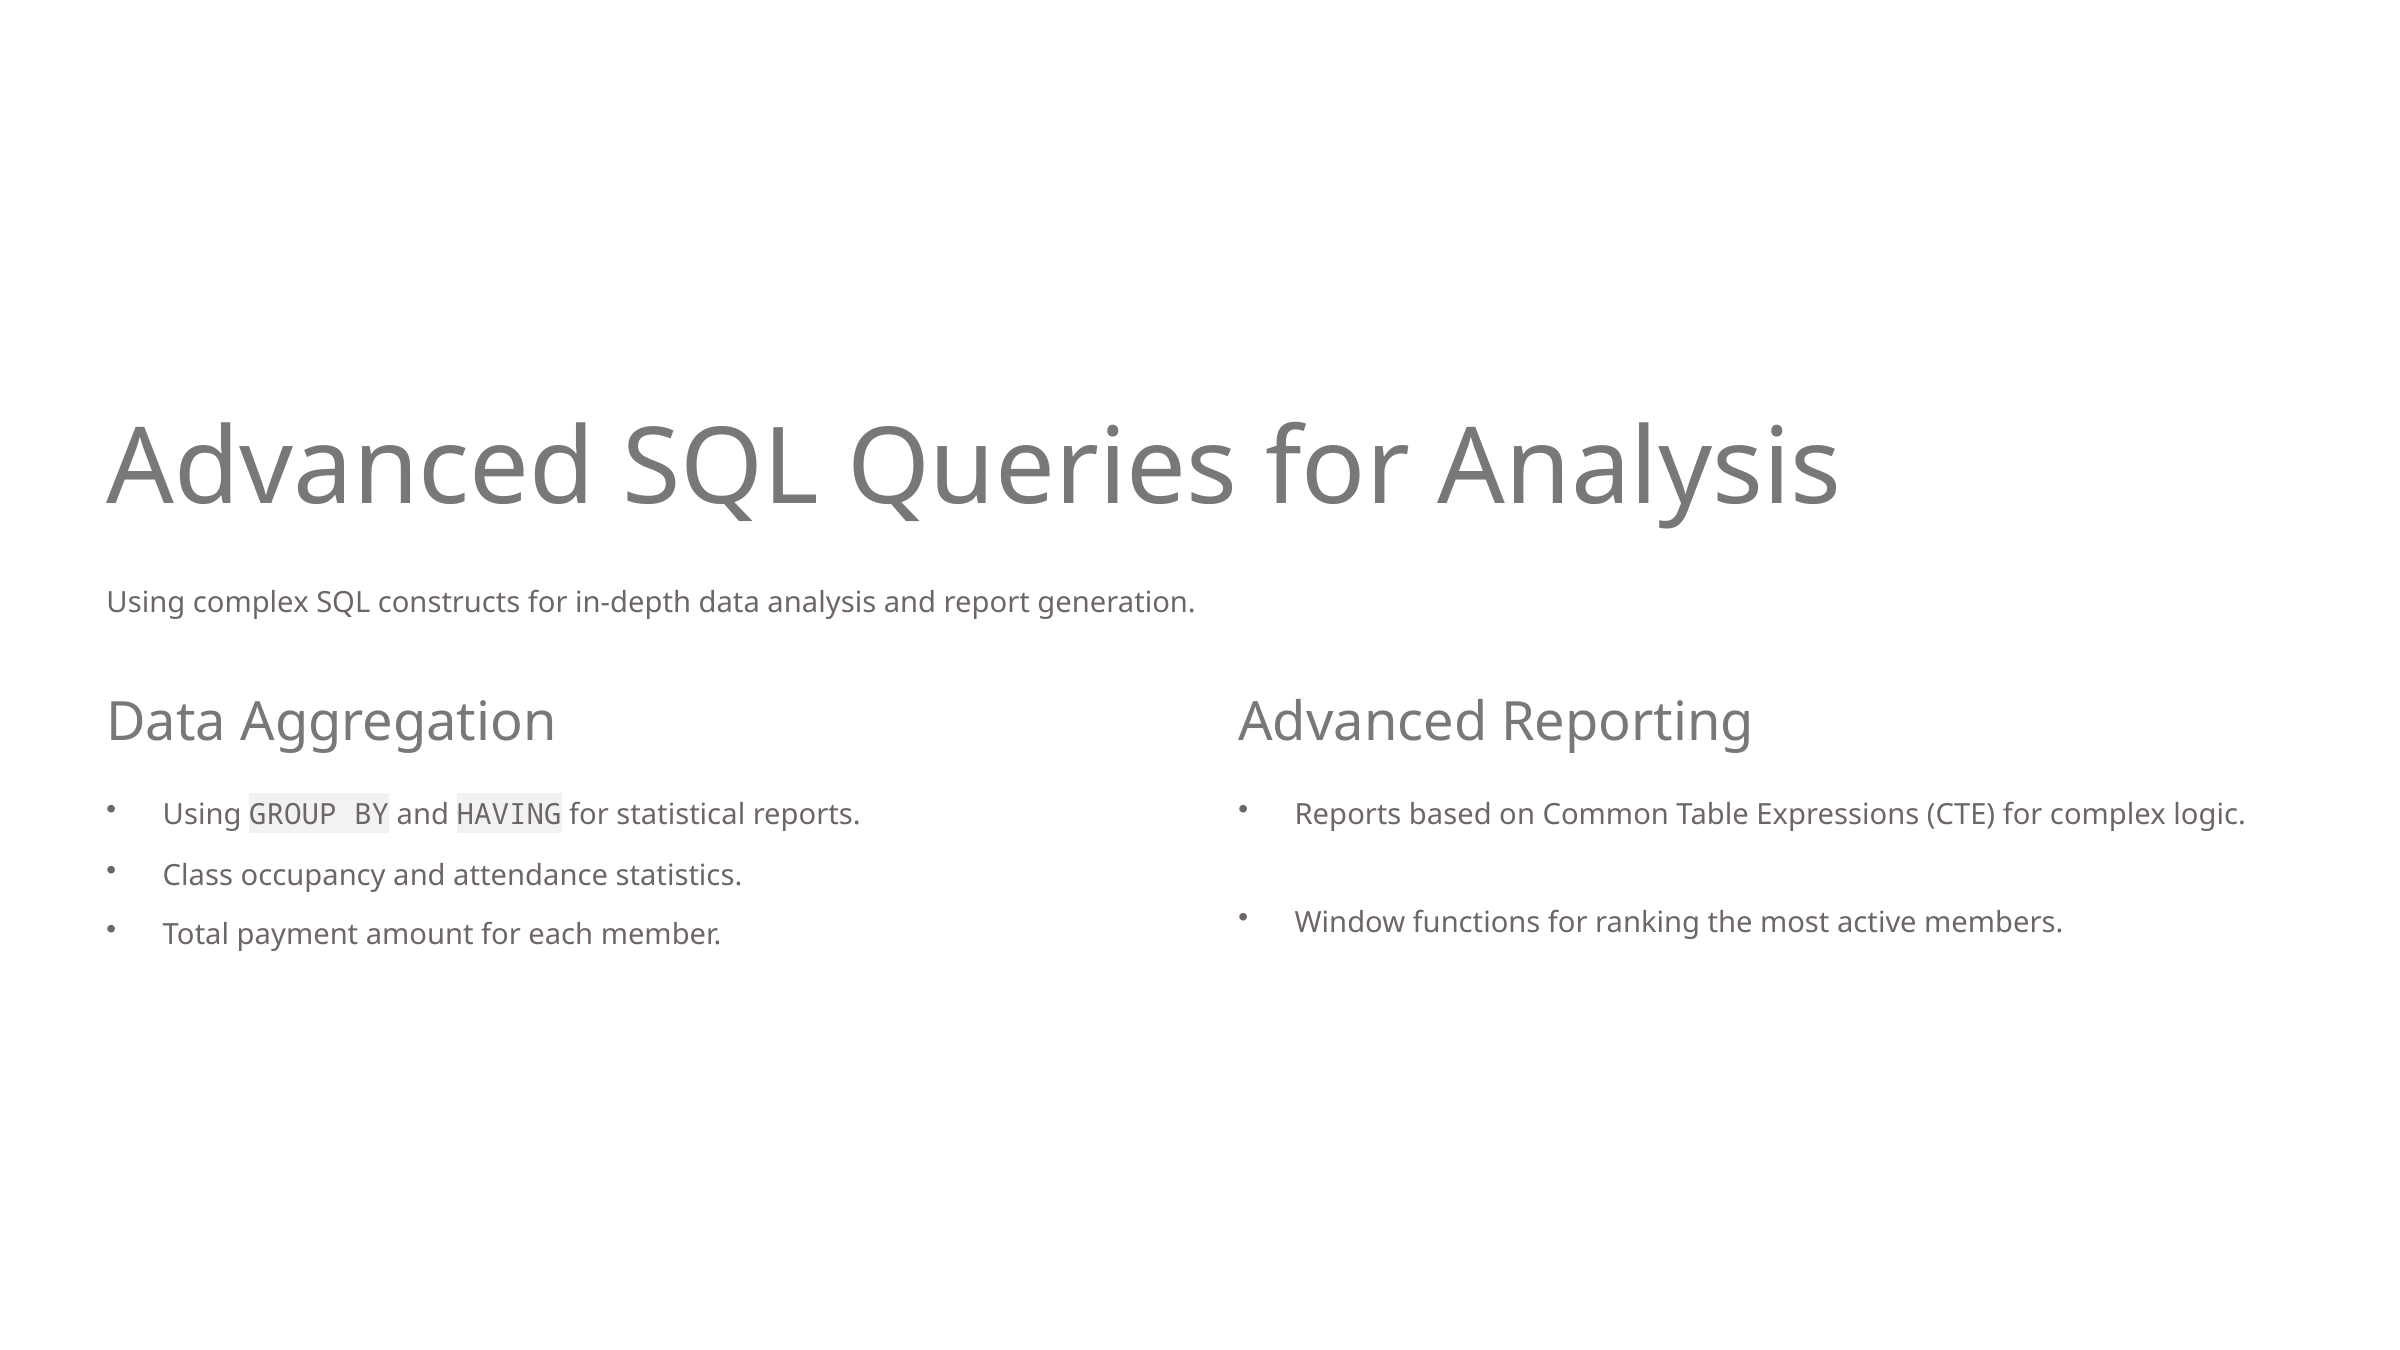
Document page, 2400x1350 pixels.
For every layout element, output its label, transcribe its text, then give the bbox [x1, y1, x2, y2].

text_box Reports based on Common Table Expressions (CTE) for complex logic. [1238, 782, 2295, 880]
text_box Using complex SQL constructs for in-depth data analysis and report generation. [106, 570, 2294, 620]
text_box Advanced SQL Queries for Analysis [106, 388, 1827, 525]
text_box Class occupancy and attendance statistics. [106, 843, 1163, 892]
text_box Window functions for ranking the most active members. [1238, 890, 2295, 940]
text_box Advanced Reporting [1238, 683, 1786, 753]
text_box Data Aggregation [106, 683, 654, 753]
text_box Total payment amount for each member. [106, 902, 1163, 951]
text_box Using GROUP BY and HAVING for statistical reports. [106, 782, 1163, 833]
